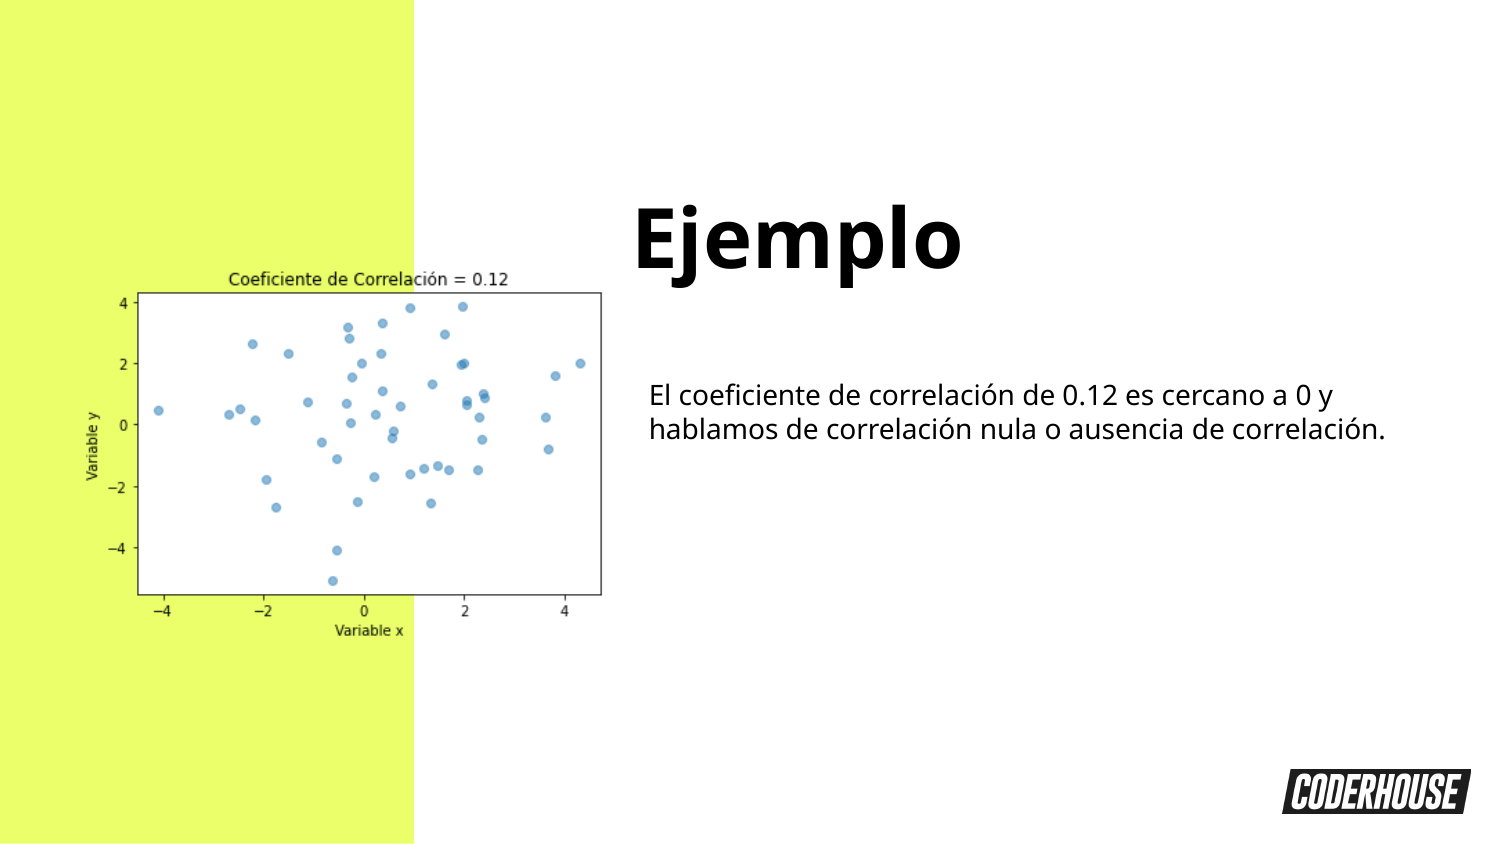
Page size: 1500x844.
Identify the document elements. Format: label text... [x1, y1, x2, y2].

text_box El coeficiente de correlación de 0.12 es cercano a 0 y hablamos de correlación nula o ausencia de correlación. [633, 362, 1417, 494]
picture [77, 262, 609, 648]
text_box [0, 0, 415, 844]
picture [1281, 769, 1471, 814]
text_box Ejemplo [616, 181, 1435, 302]
